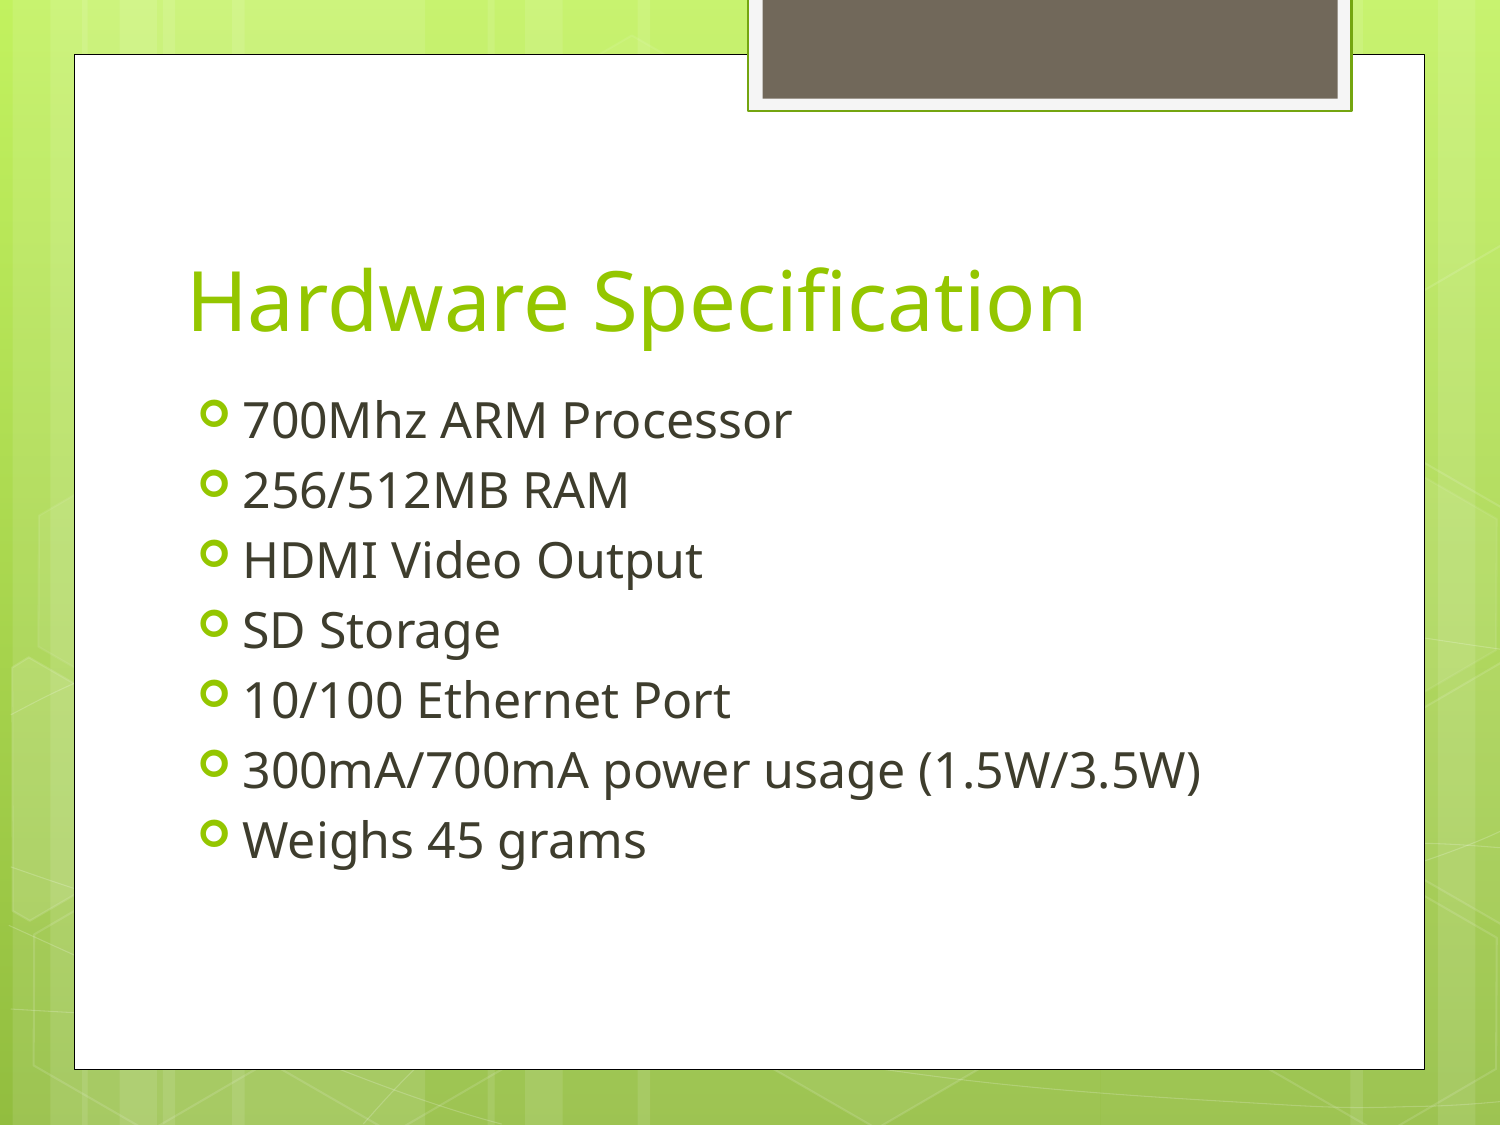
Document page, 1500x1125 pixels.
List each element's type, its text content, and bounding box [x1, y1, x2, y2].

list 700Mhz ARM Processor 256/512MB RAM HDMI Video Output SD Storage 10/100 Ethernet Port 300mA/700mA power usage (1.5W/3.5W) Weighs 45 grams [171, 381, 1283, 957]
title Hardware Specification [171, 168, 1324, 357]
